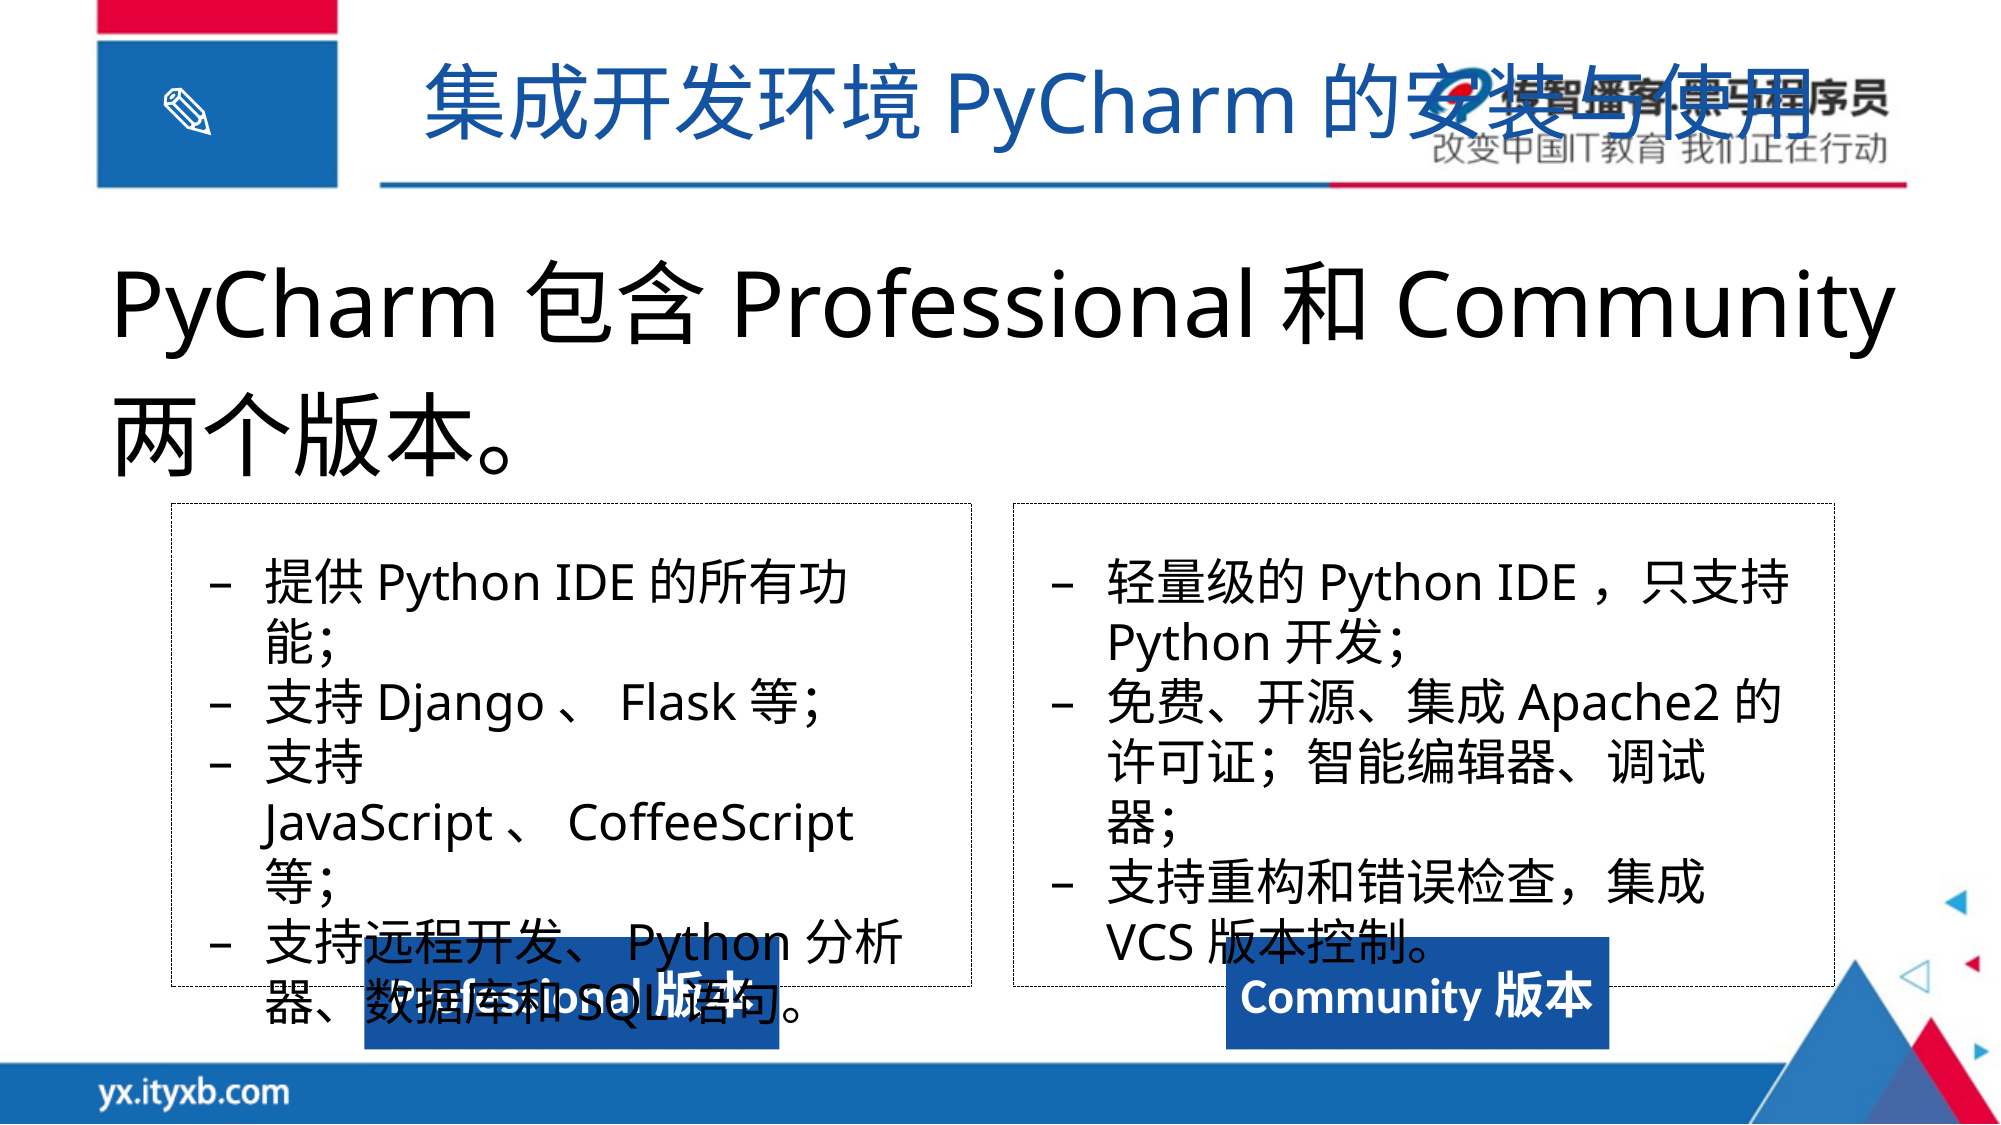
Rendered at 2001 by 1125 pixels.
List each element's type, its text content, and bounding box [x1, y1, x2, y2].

text_box [1013, 503, 1835, 987]
text_box 集成开发环境PyCharm的安装与使用 [409, 43, 1845, 158]
text_box 提供Python IDE的所有功能； 支持Django、Flask等； 支持JavaScript、CoffeeScript等； 支持远程开发、Python分析器、数据库和SQL语句。 [193, 542, 951, 1038]
text_box 轻量级的Python IDE，只支持Python开发； 免费、开源、集成Apache2的许可证；智能编辑器、调试器； 支持重构和错误检查，集成VCS版本控制。 [1035, 542, 1813, 978]
text_box [171, 503, 972, 987]
text_box Community版本 [1226, 978, 1610, 1050]
text_box Professional版本 [364, 1038, 780, 1050]
picture [0, 0, 2000, 1124]
text_box PyCharm包含Professional和Community两个版本。 [94, 216, 1938, 496]
